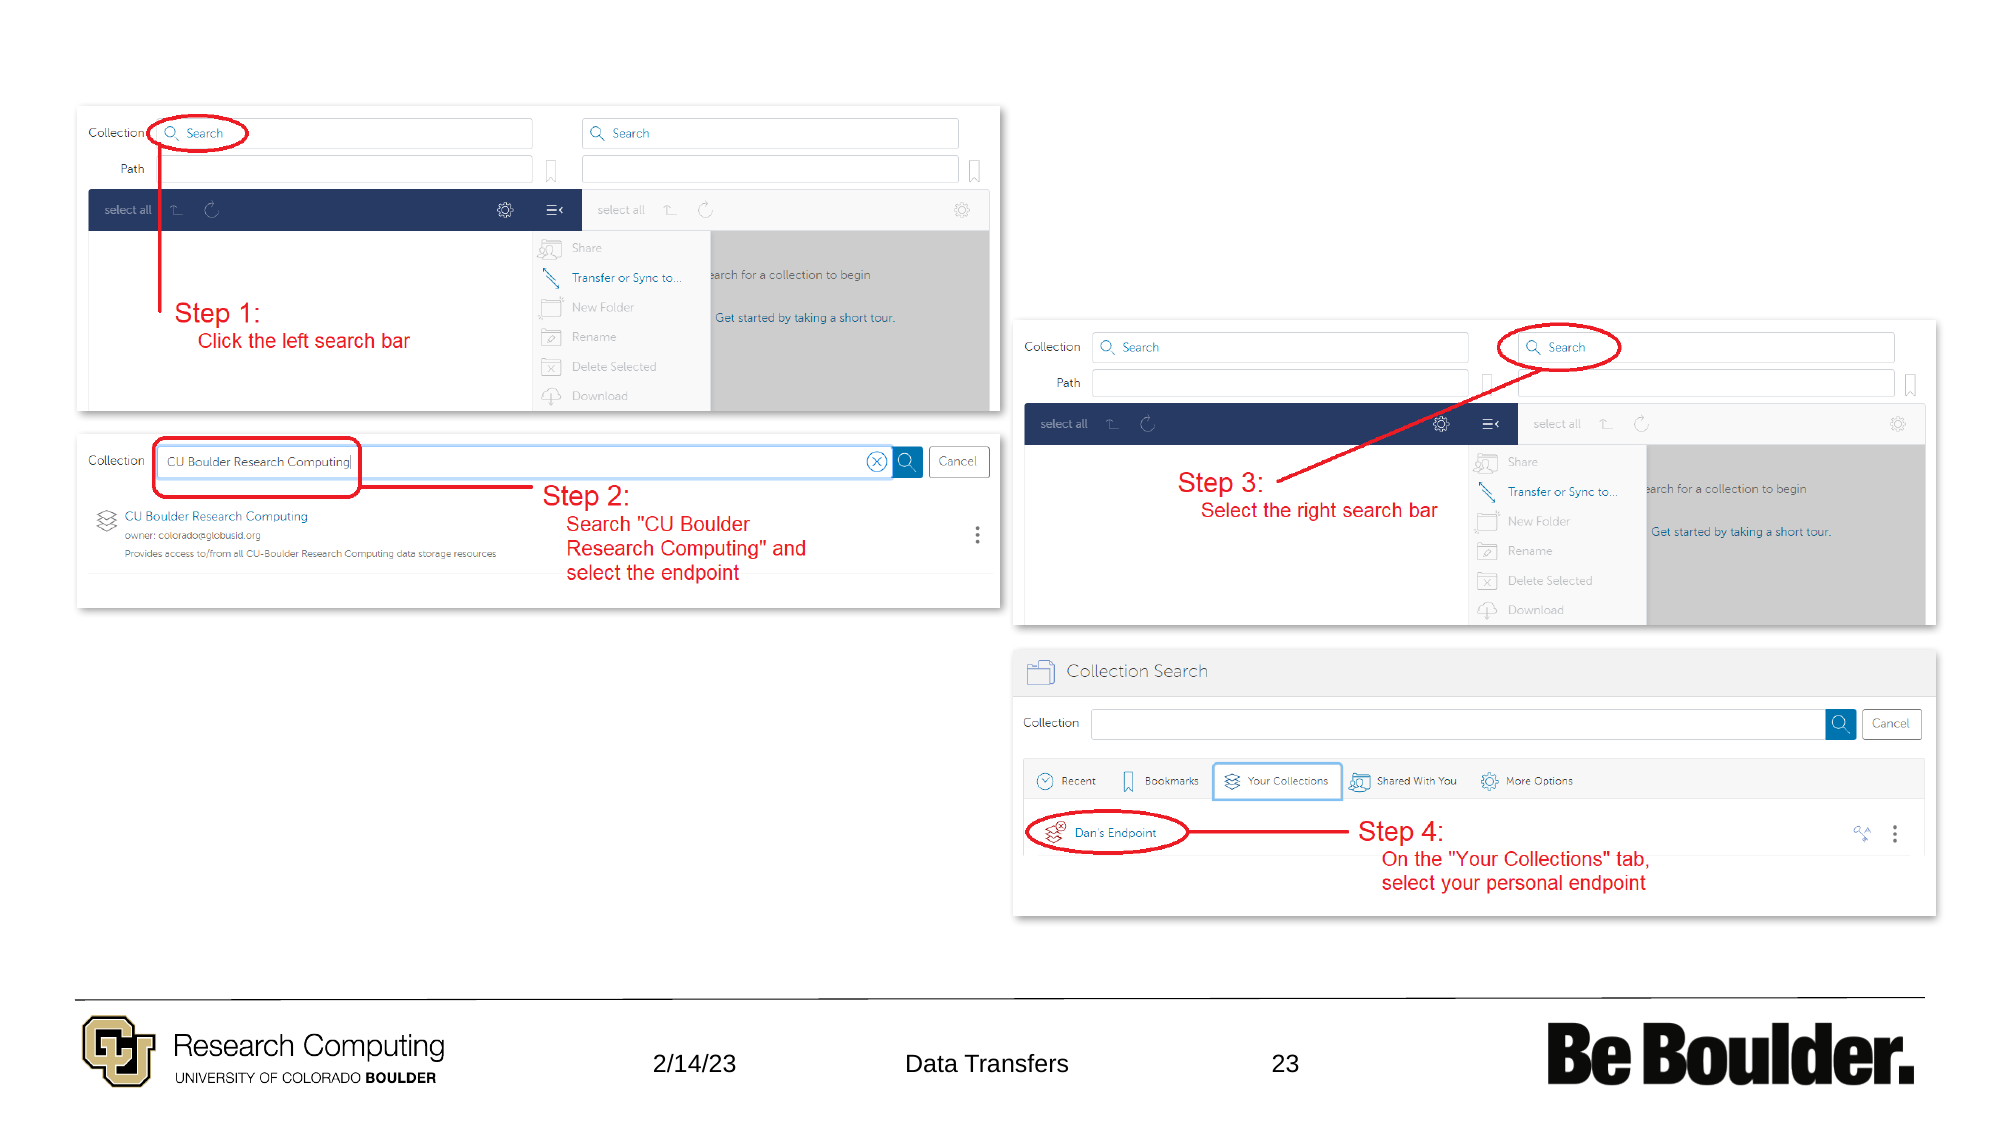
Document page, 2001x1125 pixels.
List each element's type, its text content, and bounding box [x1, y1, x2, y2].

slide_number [637, 1032, 772, 1093]
picture [77, 434, 1000, 608]
picture [1013, 650, 1936, 916]
picture [1524, 1015, 1938, 1088]
footer Data Transfers [772, 1032, 1202, 1093]
picture [81, 1015, 444, 1088]
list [77, 106, 1000, 411]
slide_number 23 [1202, 1032, 1315, 1093]
picture [1013, 320, 1936, 625]
